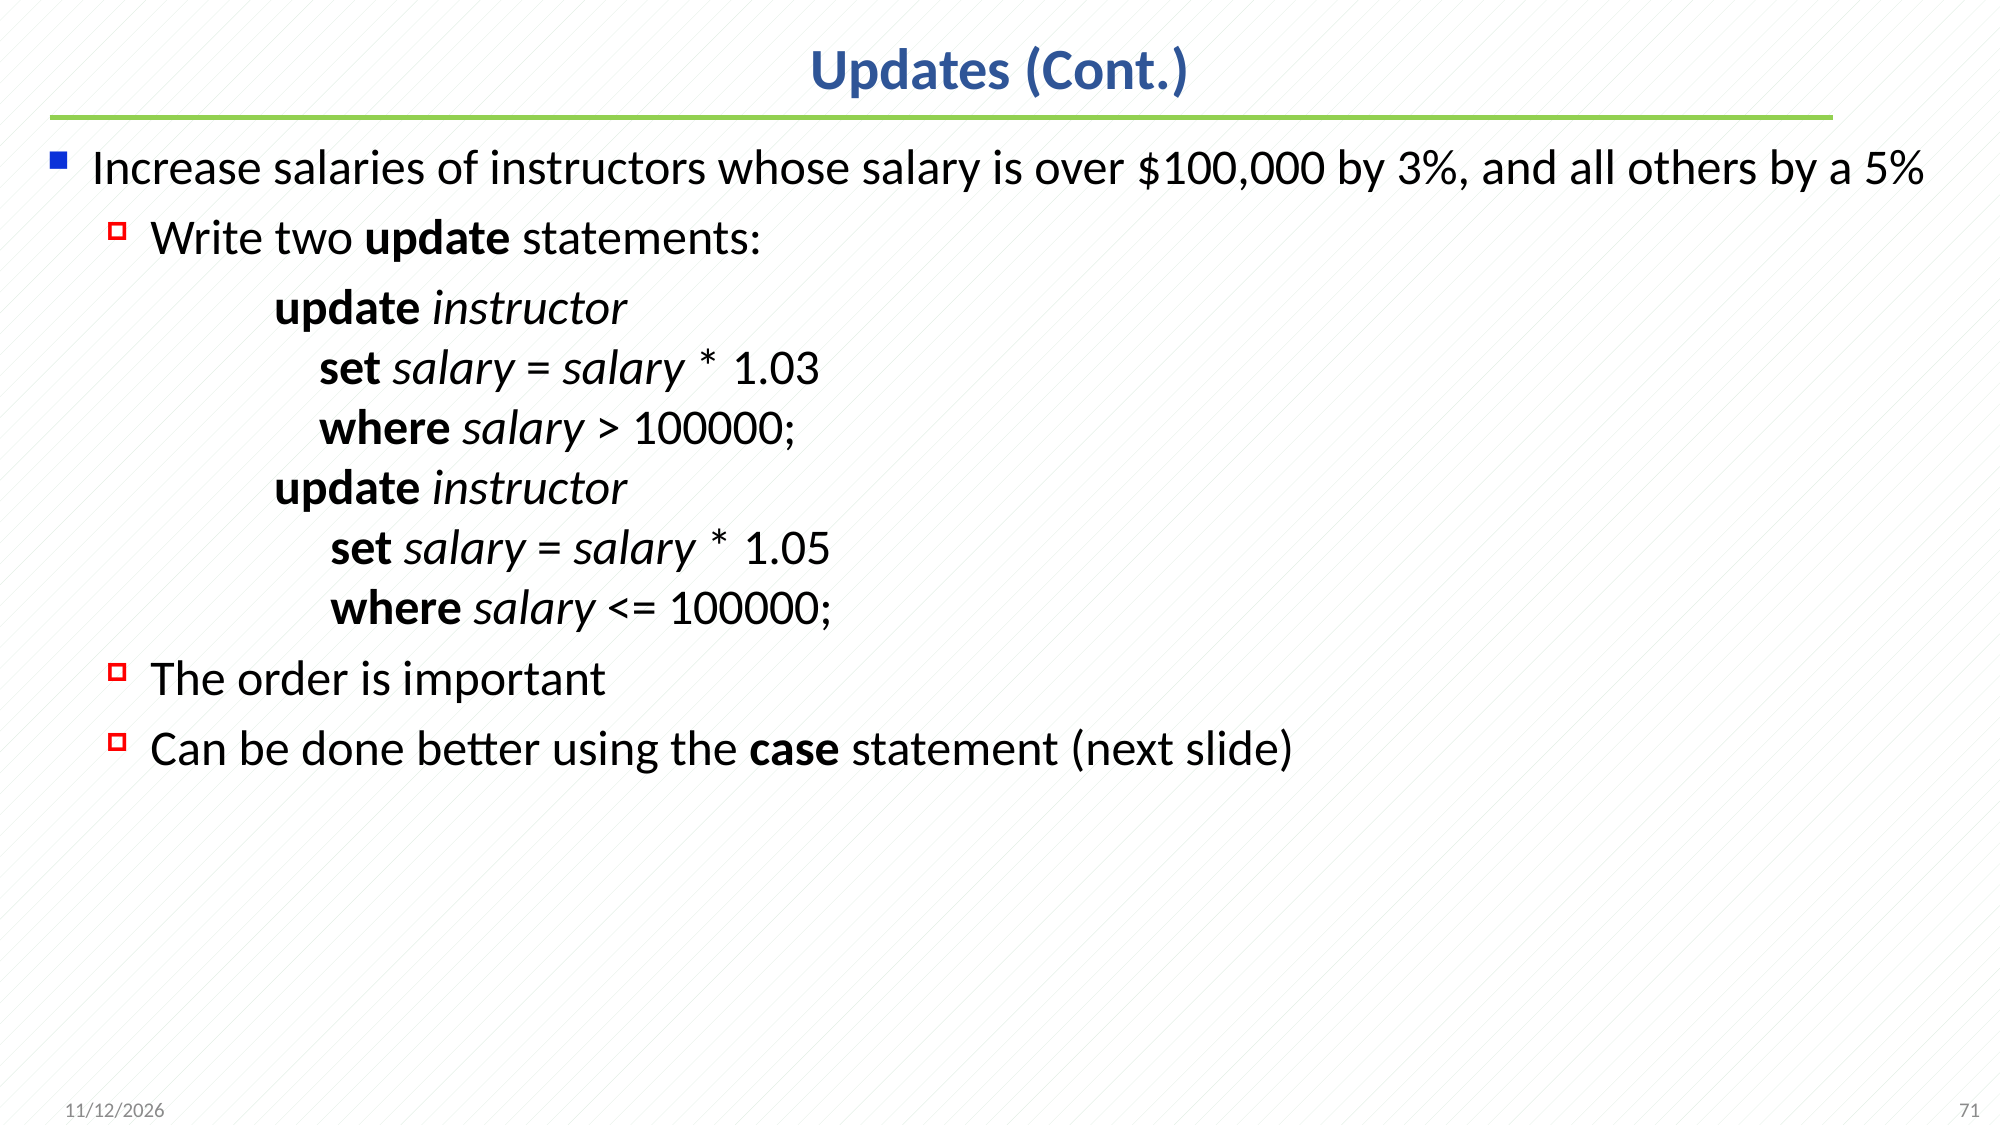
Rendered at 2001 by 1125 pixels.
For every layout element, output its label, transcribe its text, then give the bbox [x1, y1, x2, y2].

slide_number 71 [1545, 1079, 1996, 1125]
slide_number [49, 1079, 500, 1125]
list Increase salaries of instructors whose salary is over $100,000 by 3%, and all others by a 5% Write two update statements: update instructor set salary = salary * 1.03 where salary > 100000; update instructor set salary = salary * 1.05 where salary <= 100000; The order is important Can be done better using the case statement (next slide) [32, 126, 1974, 1081]
title Updates (Cont.) [50, 13, 1949, 126]
